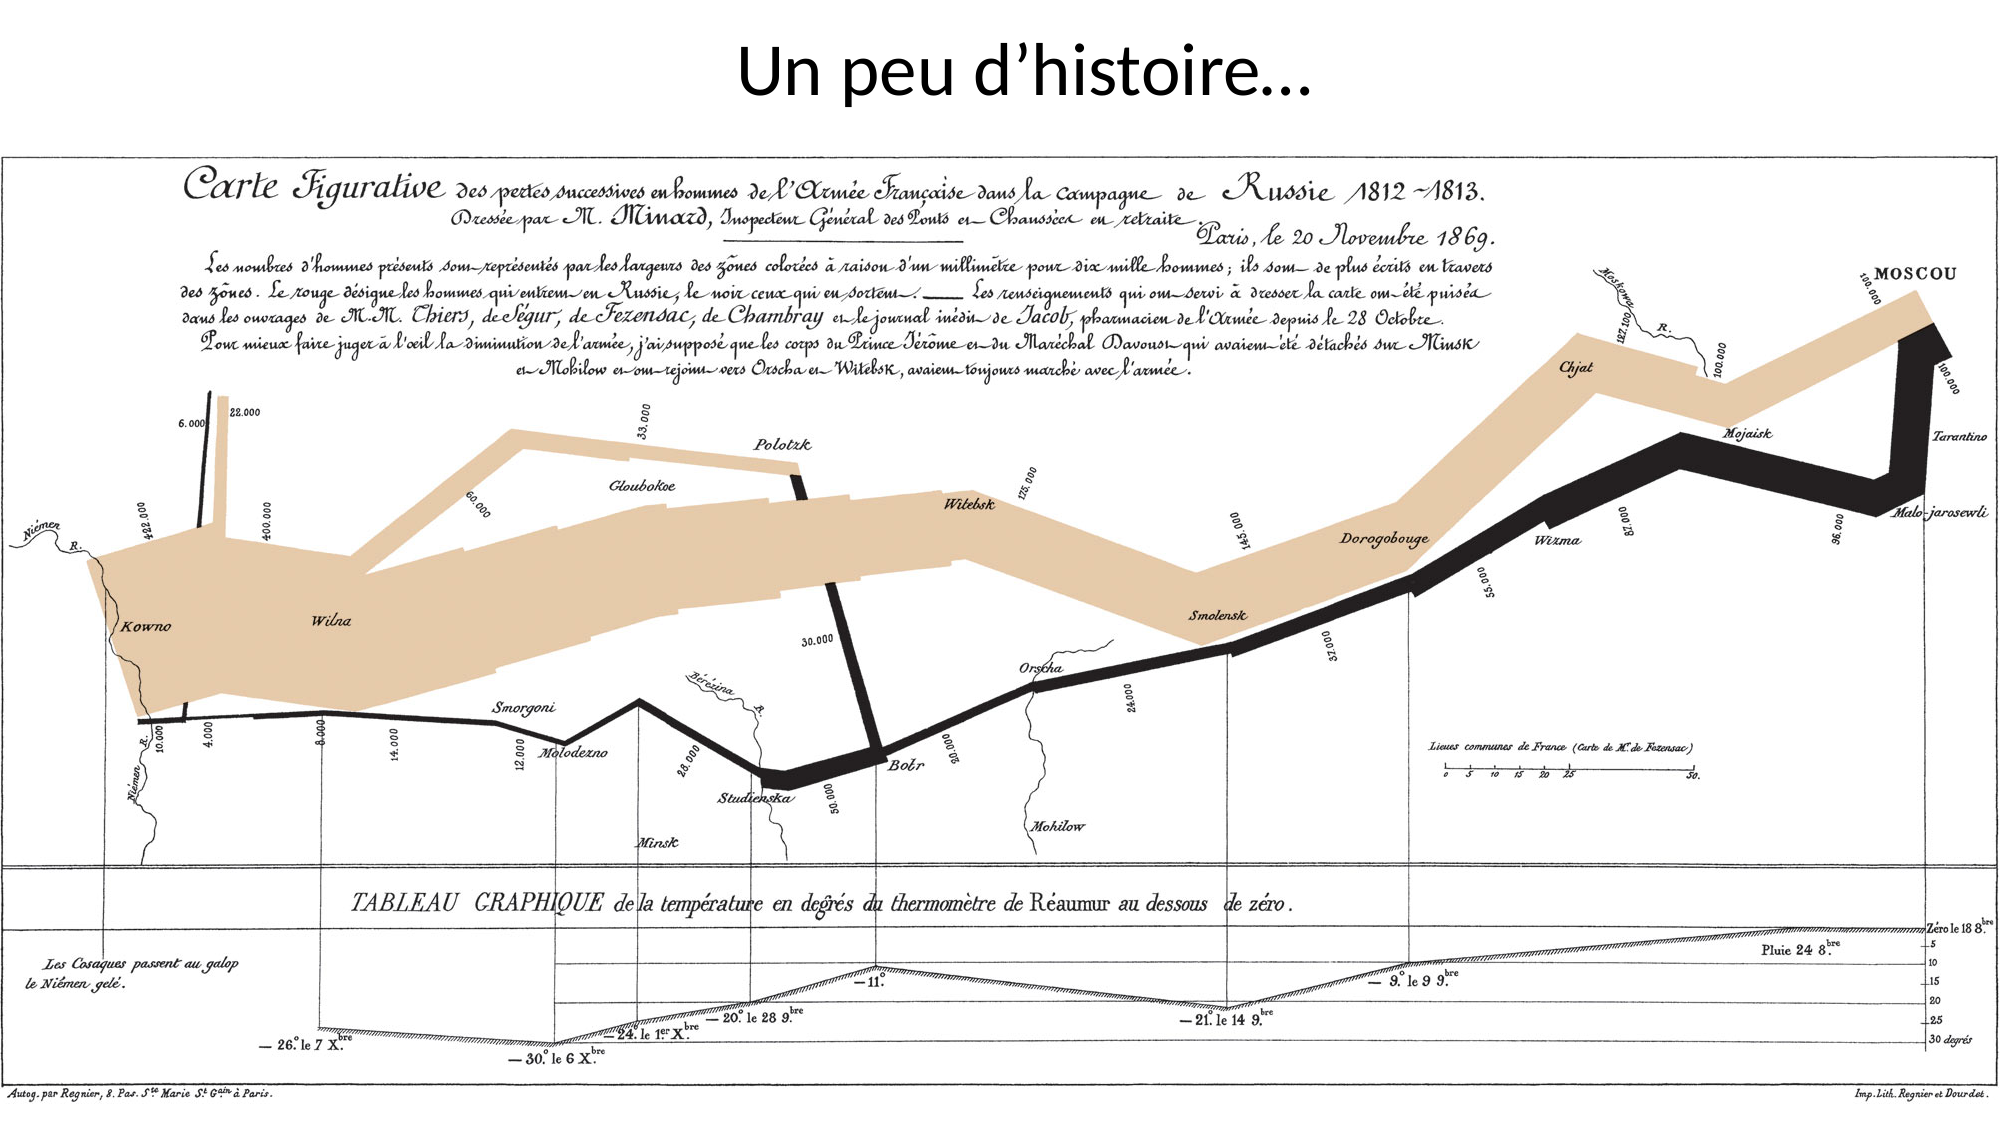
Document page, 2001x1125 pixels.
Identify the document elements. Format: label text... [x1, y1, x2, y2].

picture [0, 152, 2000, 1106]
text_box Un peu d’histoire… [721, 12, 1328, 118]
